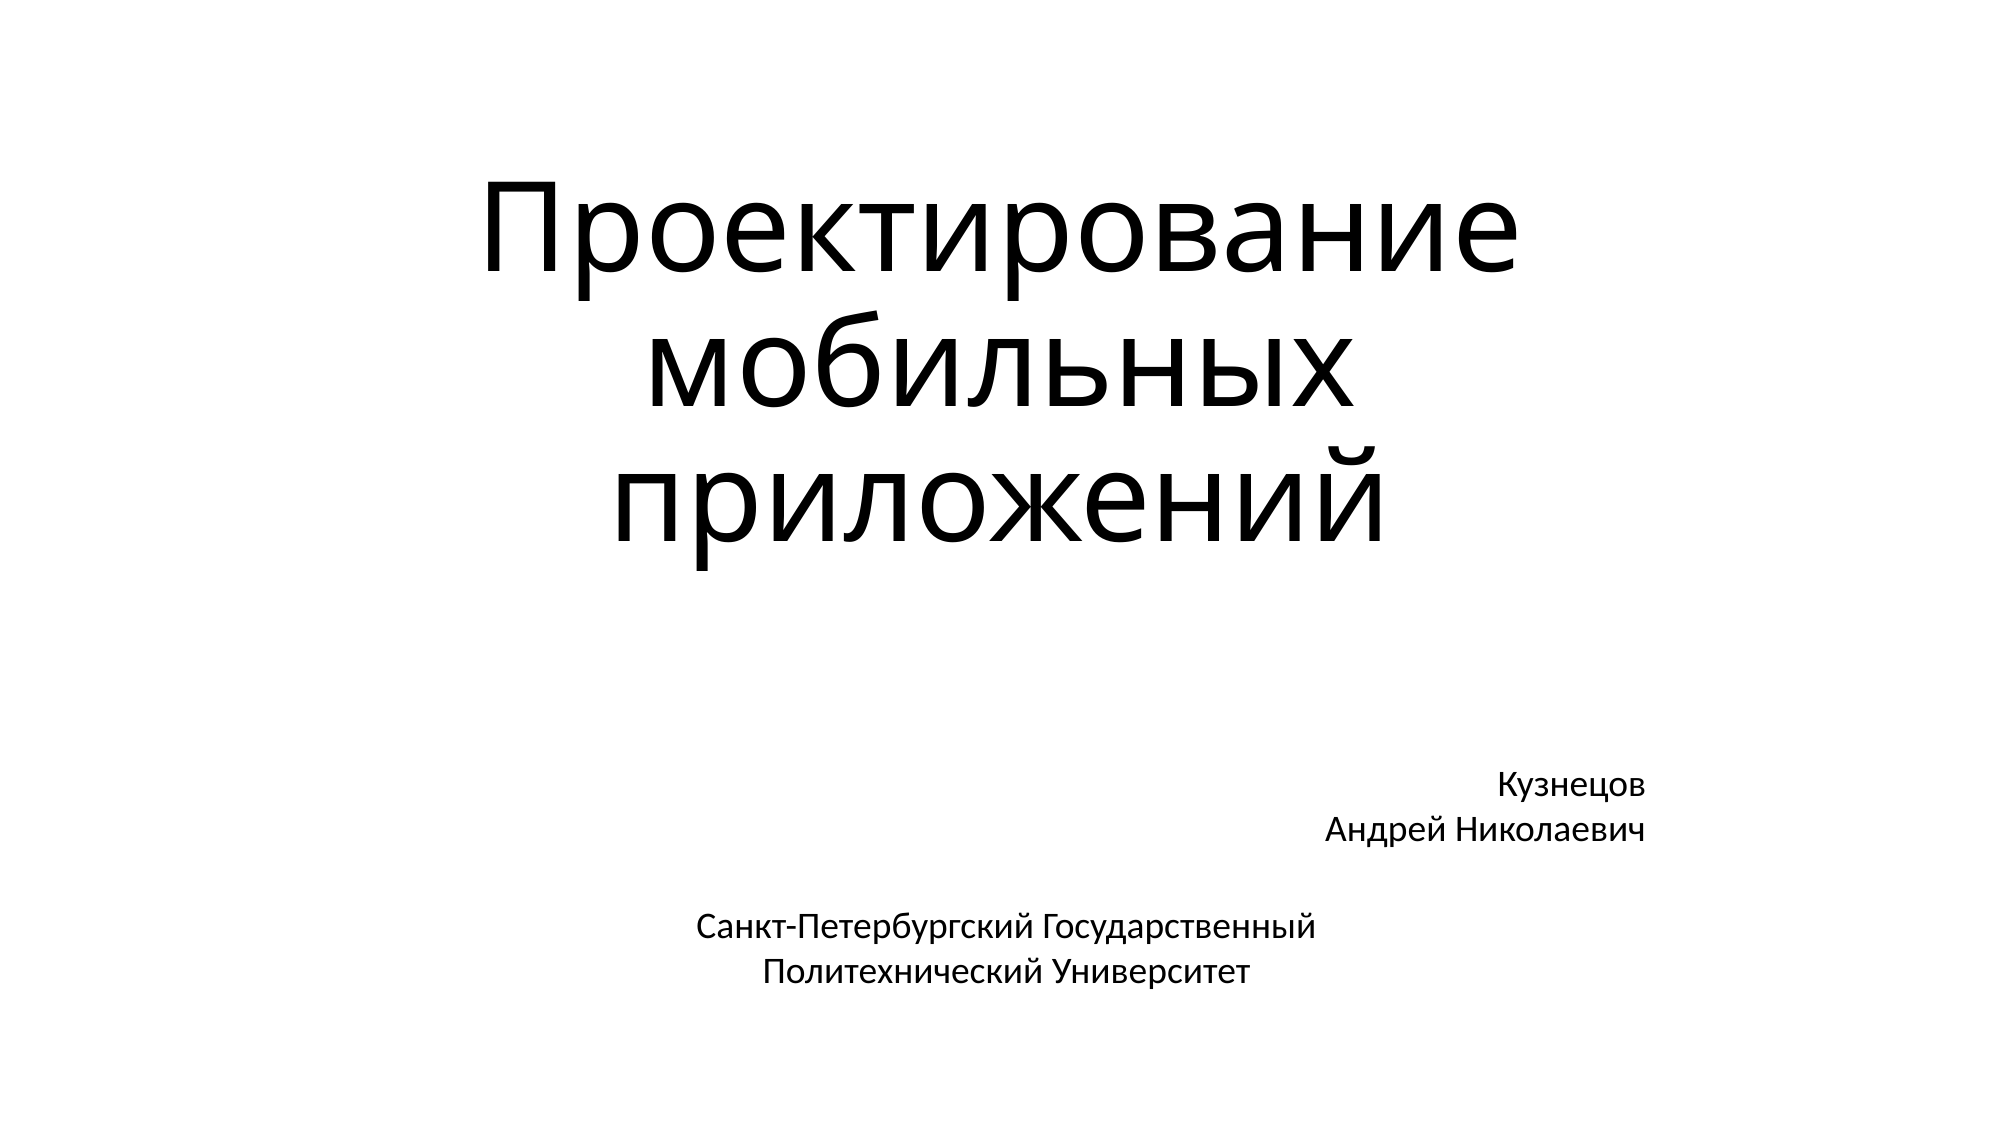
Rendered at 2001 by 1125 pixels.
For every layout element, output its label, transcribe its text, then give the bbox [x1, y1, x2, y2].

text_box Санкт-Петербургский Государственный Политехнический Университет [681, 893, 1332, 998]
text_box Кузнецов Андрей Николаевич [1310, 751, 1661, 857]
title Проектирование мобильных приложений [249, 184, 1750, 576]
